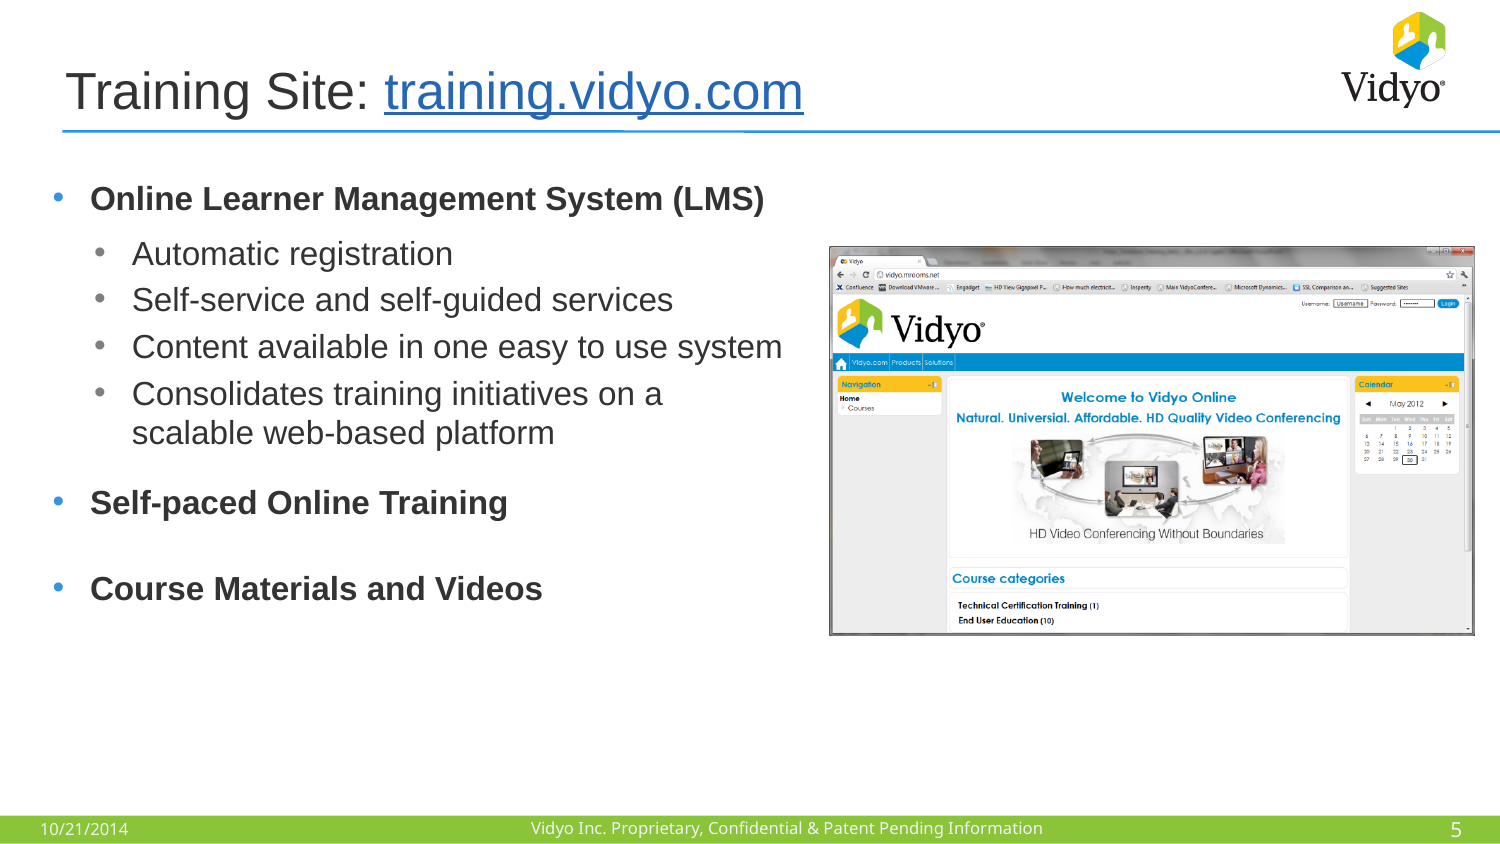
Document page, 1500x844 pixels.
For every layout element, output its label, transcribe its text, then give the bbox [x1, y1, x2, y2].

picture [1338, 9, 1500, 123]
title Training Site: training.vidyo.com [50, 9, 1338, 128]
picture [828, 246, 1476, 636]
list Online Learner Management System (LMS) Automatic registration Self-service and self-guided services Content available in one easy to use system Consolidates training initiatives on a scalable web-based platform Self-paced Online Training Course Materials and Videos [37, 169, 800, 741]
